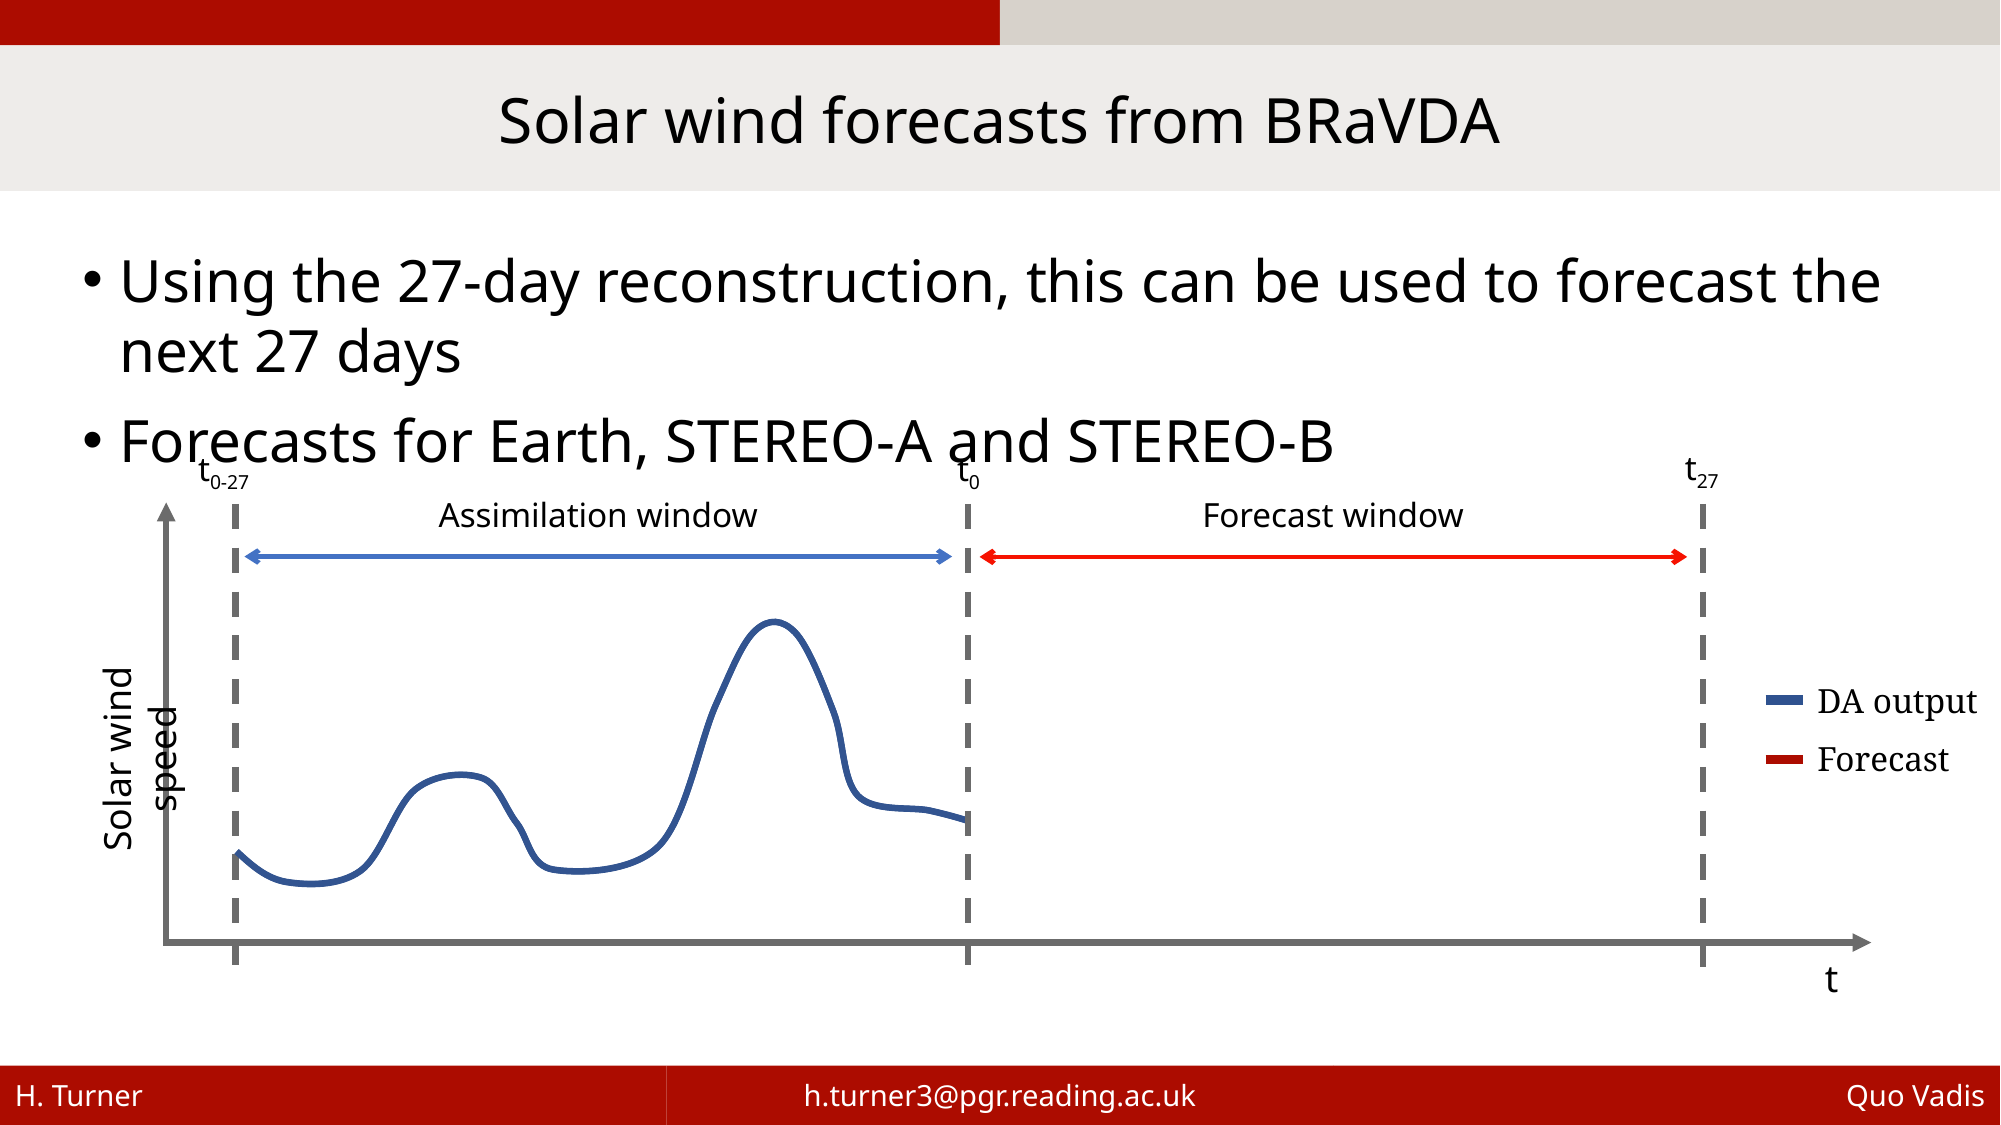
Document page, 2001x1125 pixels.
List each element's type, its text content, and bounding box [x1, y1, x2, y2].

text_box Solar wind speed [86, 596, 166, 922]
text_box Solar wind speed [167, 596, 191, 922]
text_box t0 [942, 440, 1065, 501]
text_box t27 [1670, 440, 1793, 501]
text_box t0-27 [183, 440, 306, 501]
text_box Using the 27-day reconstruction, this can be used to forecast the next 27 days Forecasts for Earth, STEREO-A and STEREO-B [67, 236, 1933, 1019]
text_box H. Turner [0, 1064, 666, 1125]
text_box DA output [1802, 672, 2000, 727]
text_box [0, 0, 999, 44]
text_box Quo Vadis [1332, 1064, 2000, 1125]
text_box [236, 620, 965, 885]
text_box t [1810, 947, 1933, 1007]
text_box Assimilation window [406, 486, 791, 542]
text_box h.turner3@pgr.reading.ac.uk [666, 1064, 1332, 1125]
text_box [999, 0, 2000, 44]
text_box Solar wind forecasts from BRaVDA [0, 44, 2000, 192]
text_box Forecast window [1141, 487, 1526, 542]
text_box Forecast [1802, 731, 2000, 786]
